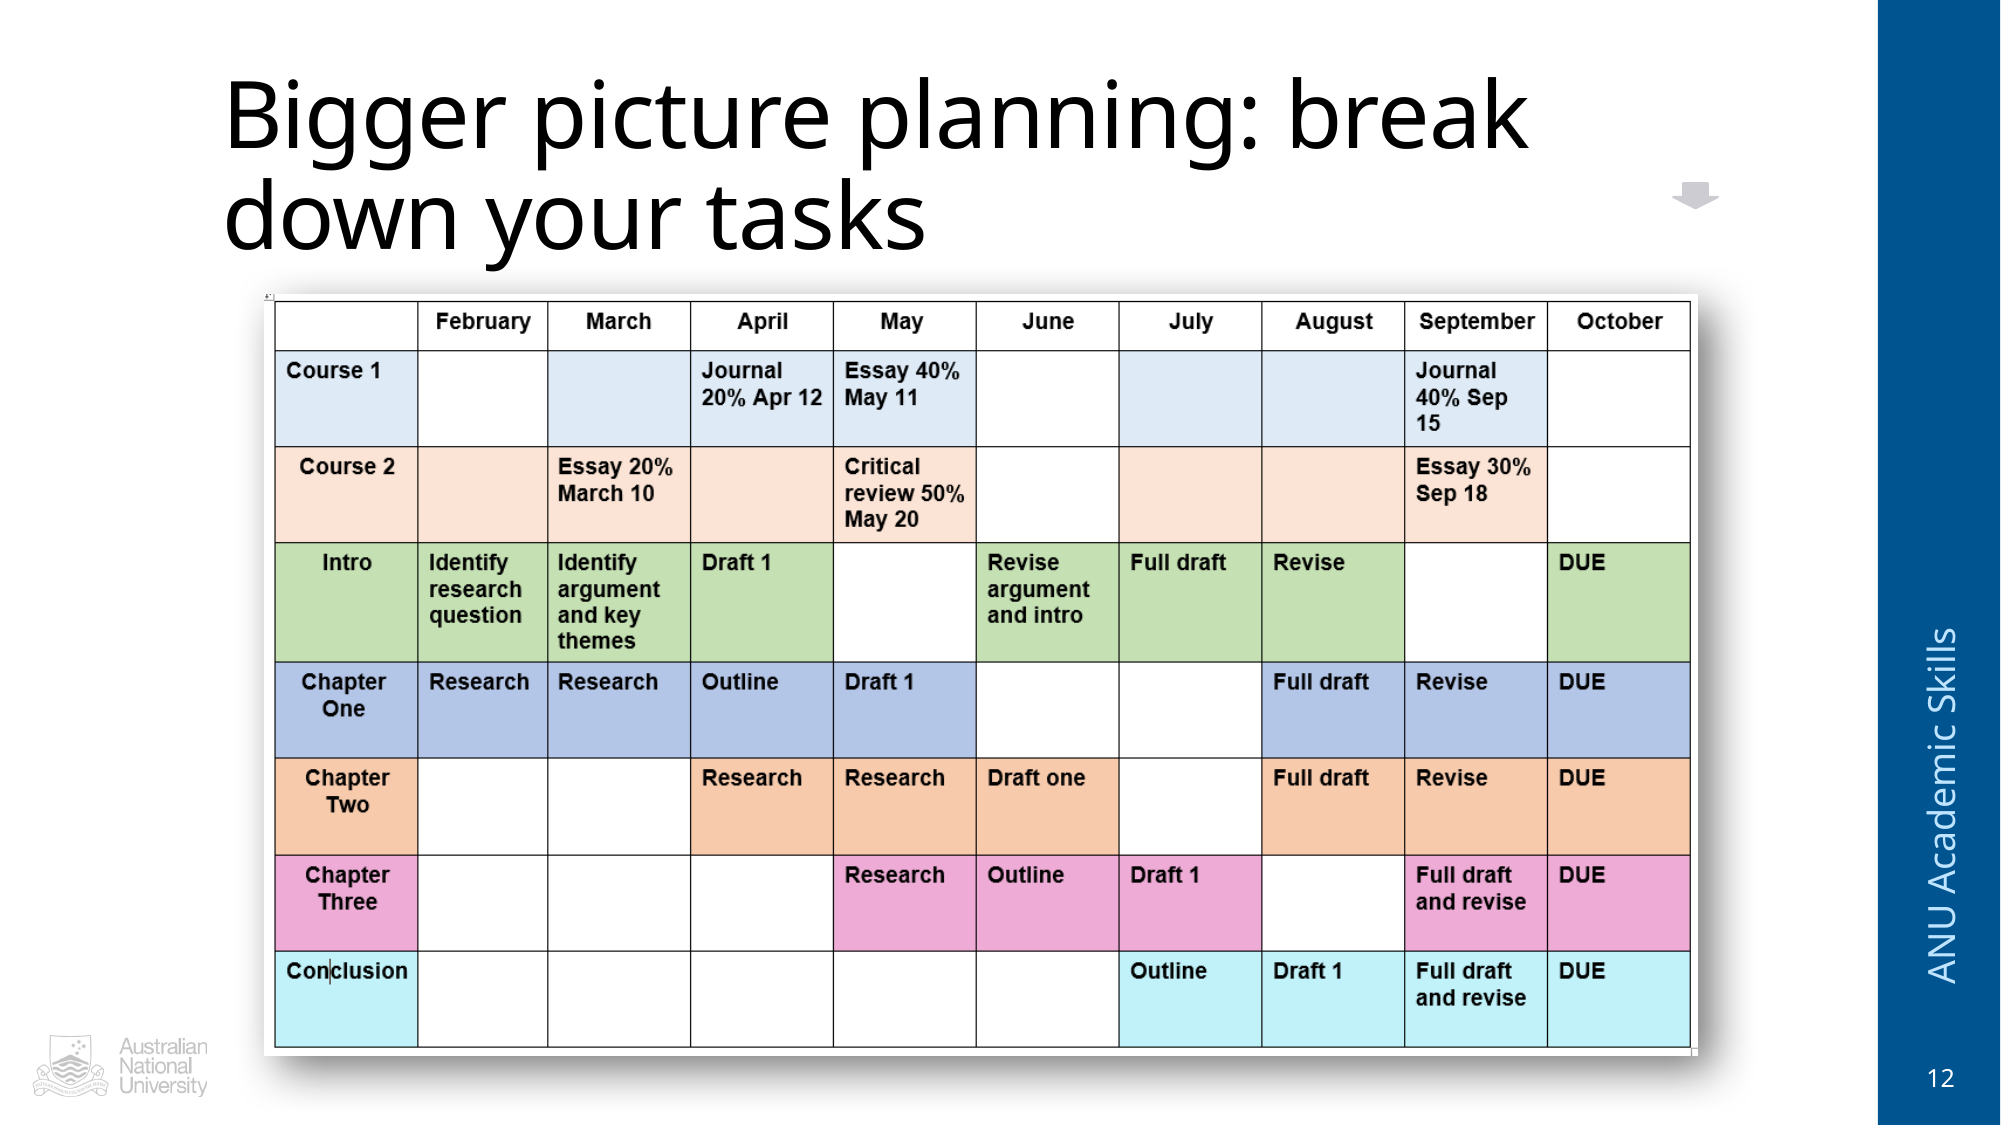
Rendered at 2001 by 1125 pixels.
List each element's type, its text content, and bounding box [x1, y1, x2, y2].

footer ANU Academic Skills [1910, 255, 1971, 1000]
picture [264, 293, 1698, 1056]
slide_number 12 [1897, 1055, 1984, 1106]
title Bigger picture planning: break down your tasks [206, 60, 1797, 278]
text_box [1673, 182, 1719, 209]
